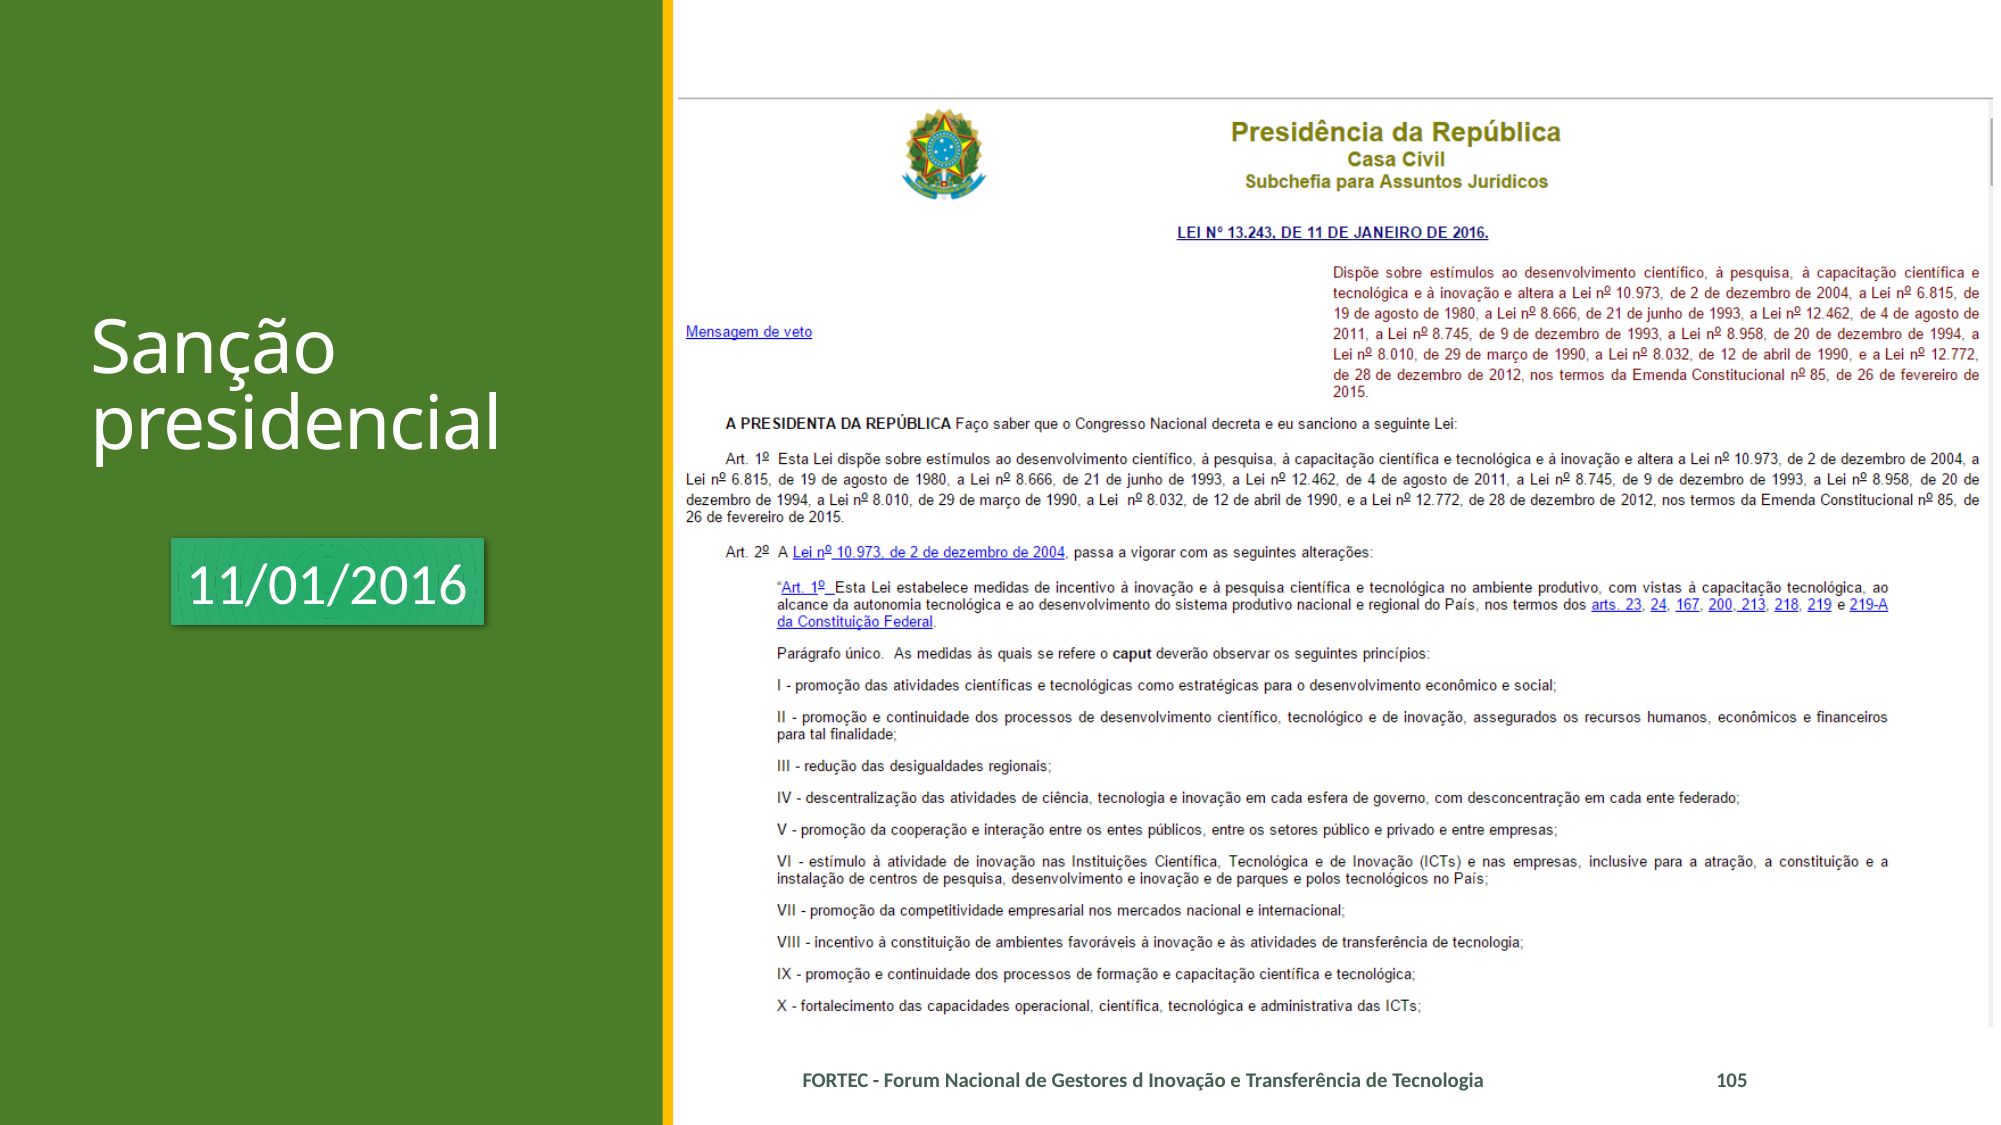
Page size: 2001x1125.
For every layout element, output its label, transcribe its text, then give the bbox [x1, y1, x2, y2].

picture [678, 96, 1993, 1028]
title Sanção presidencial [75, 97, 600, 473]
slide_number 105 [1624, 1059, 1840, 1120]
footer FORTEC - Forum Nacional de Gestores d Inovação e Transferência de Tecnologia [787, 1059, 1550, 1120]
text_box 11/01/2016 [171, 538, 484, 625]
